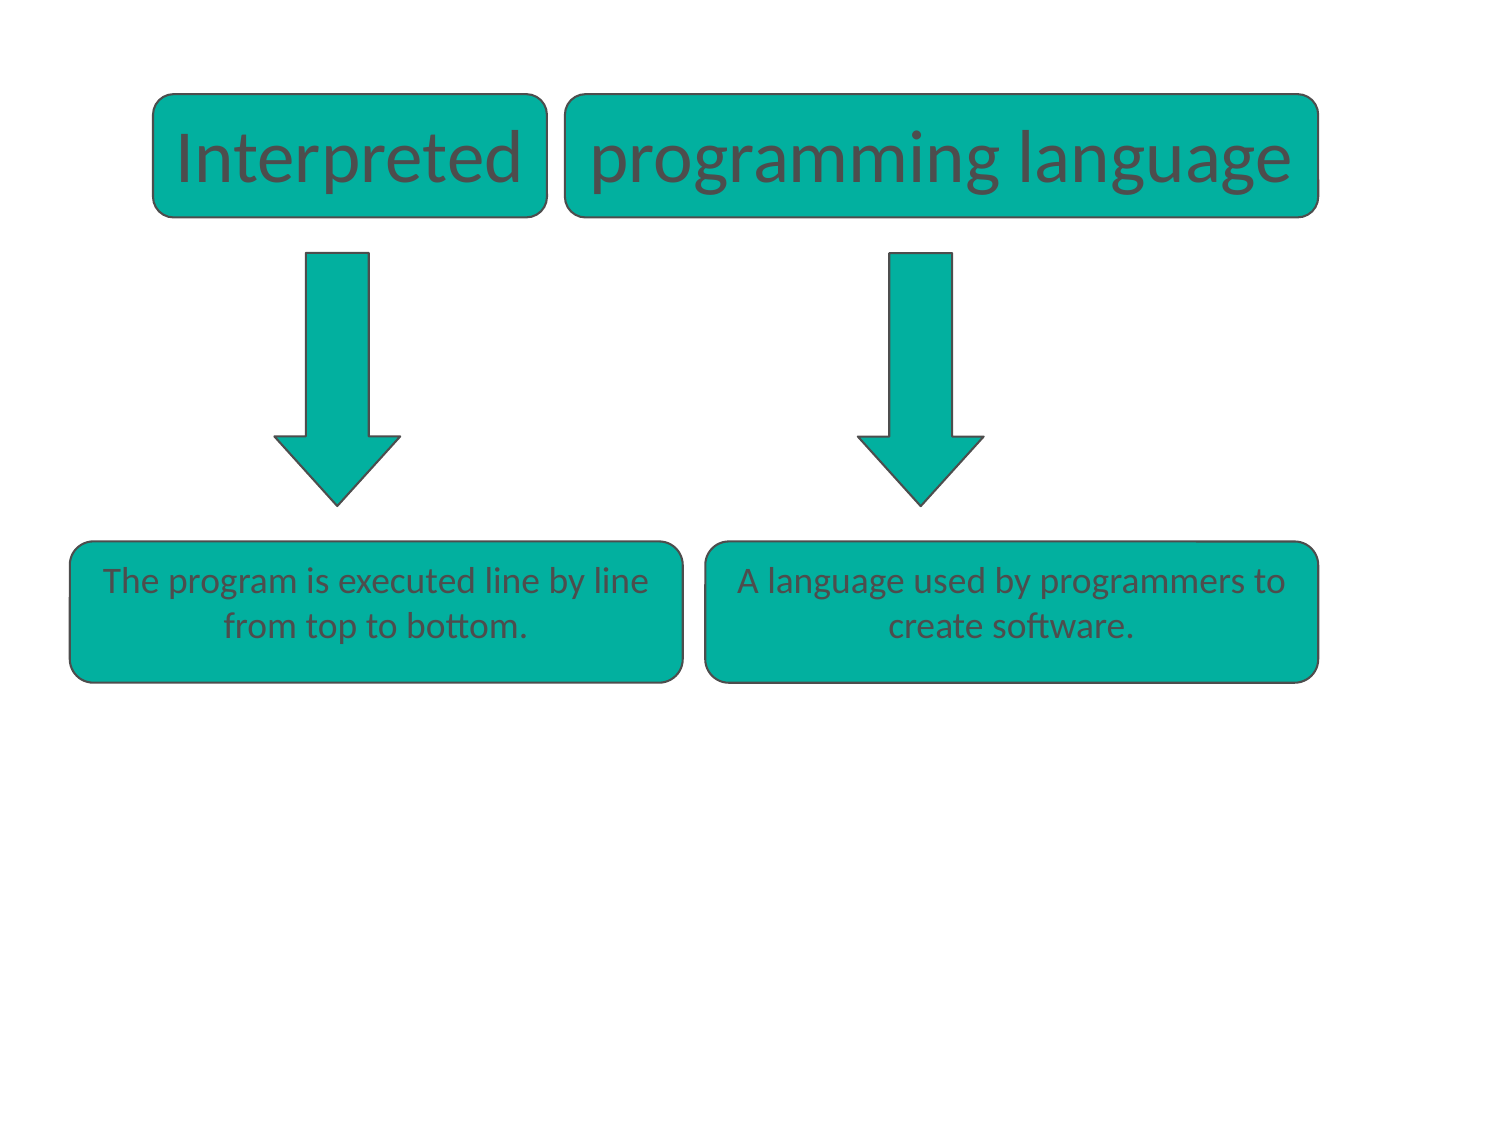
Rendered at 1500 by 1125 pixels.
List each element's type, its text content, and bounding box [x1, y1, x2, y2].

text_box [274, 252, 401, 507]
text_box The program is executed line by line from top to bottom. [69, 541, 683, 683]
text_box A language used by programmers to create software. [705, 541, 1319, 683]
text_box [857, 253, 984, 507]
text_box Interpreted [153, 94, 547, 218]
text_box programming language [564, 94, 1319, 218]
